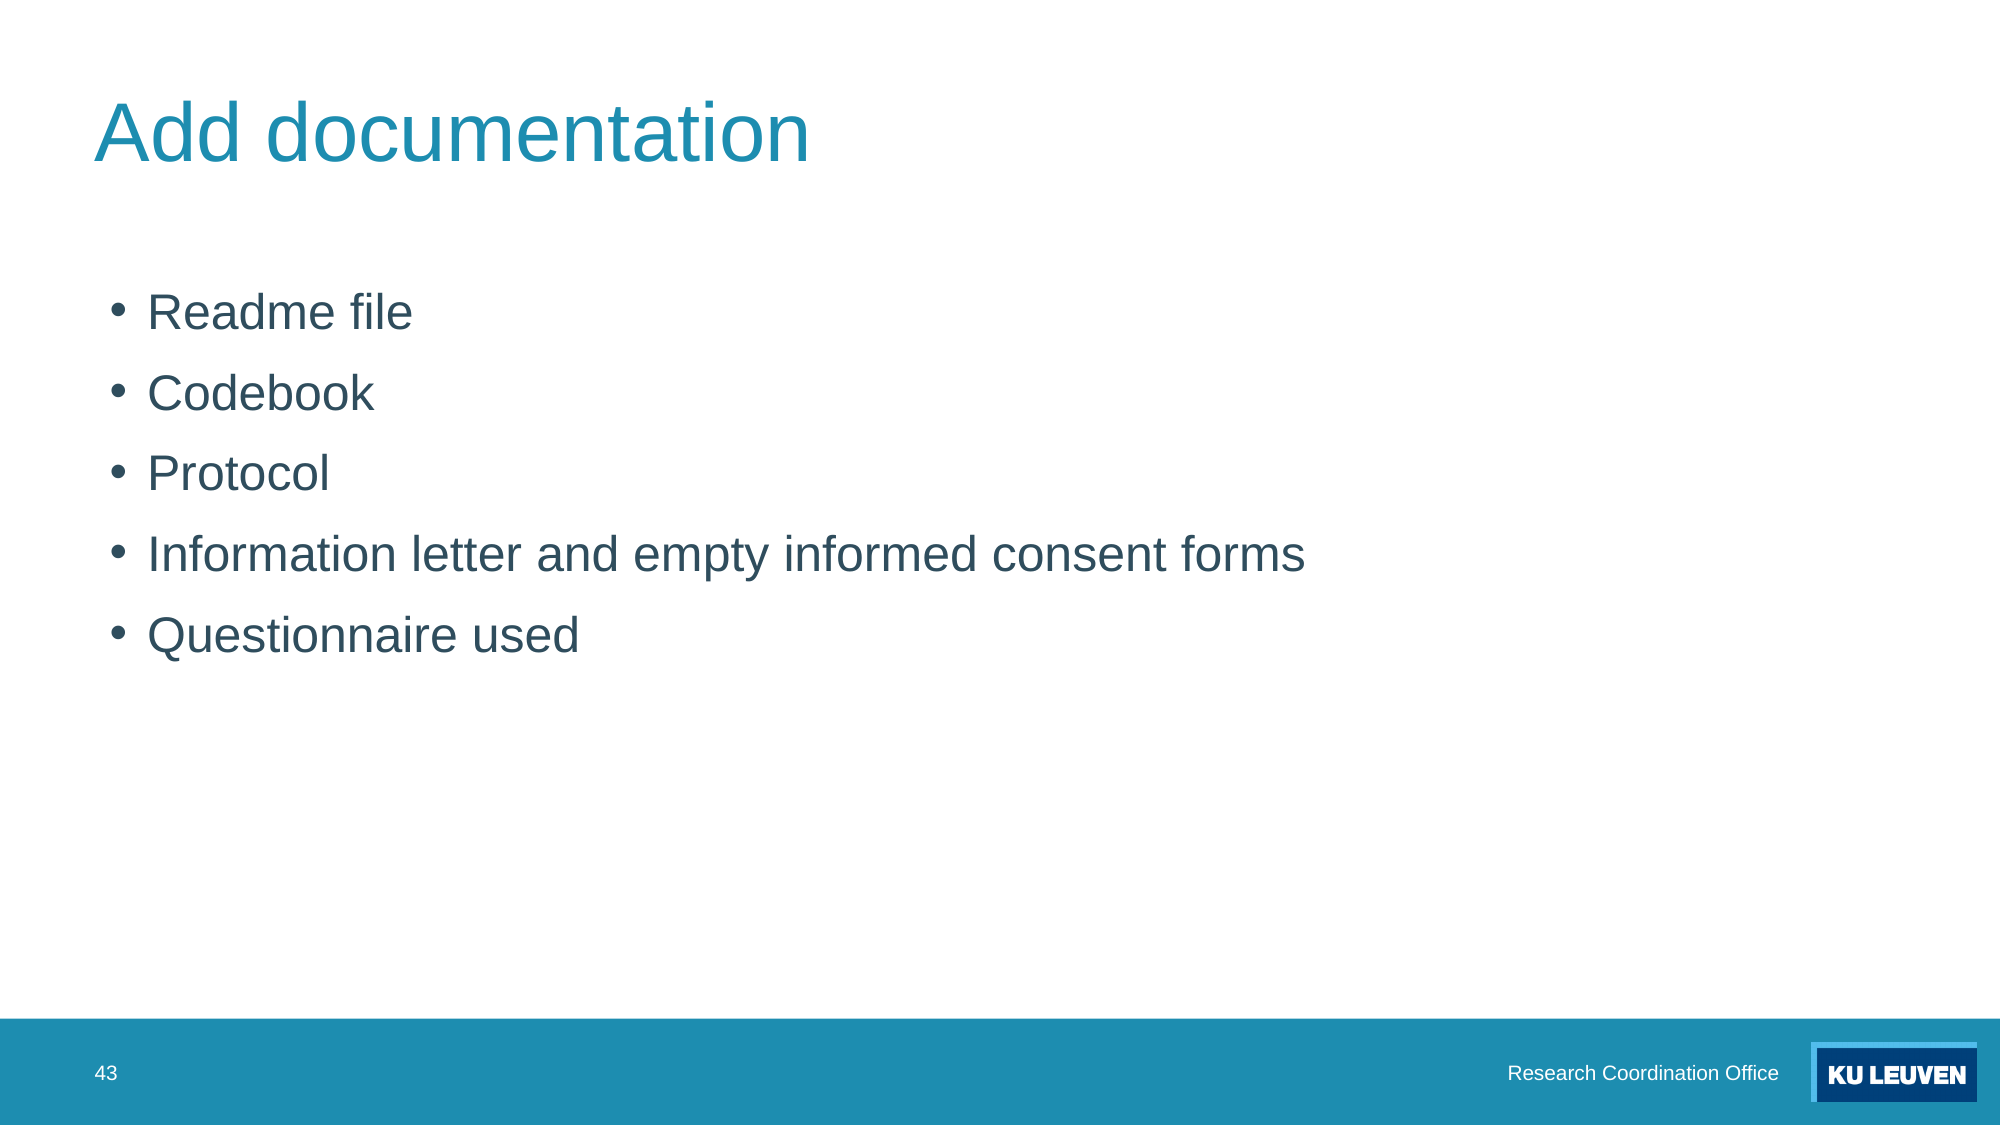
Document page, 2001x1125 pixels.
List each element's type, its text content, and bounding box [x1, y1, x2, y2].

slide_number 43 [94, 1018, 201, 1125]
footer Research Coordination Office [989, 1018, 1809, 1125]
picture [1811, 1042, 1977, 1102]
title Add documentation [94, 33, 1906, 223]
list Readme file Codebook Protocol Information letter and empty informed consent forms Questionnaire used [94, 271, 1906, 1004]
